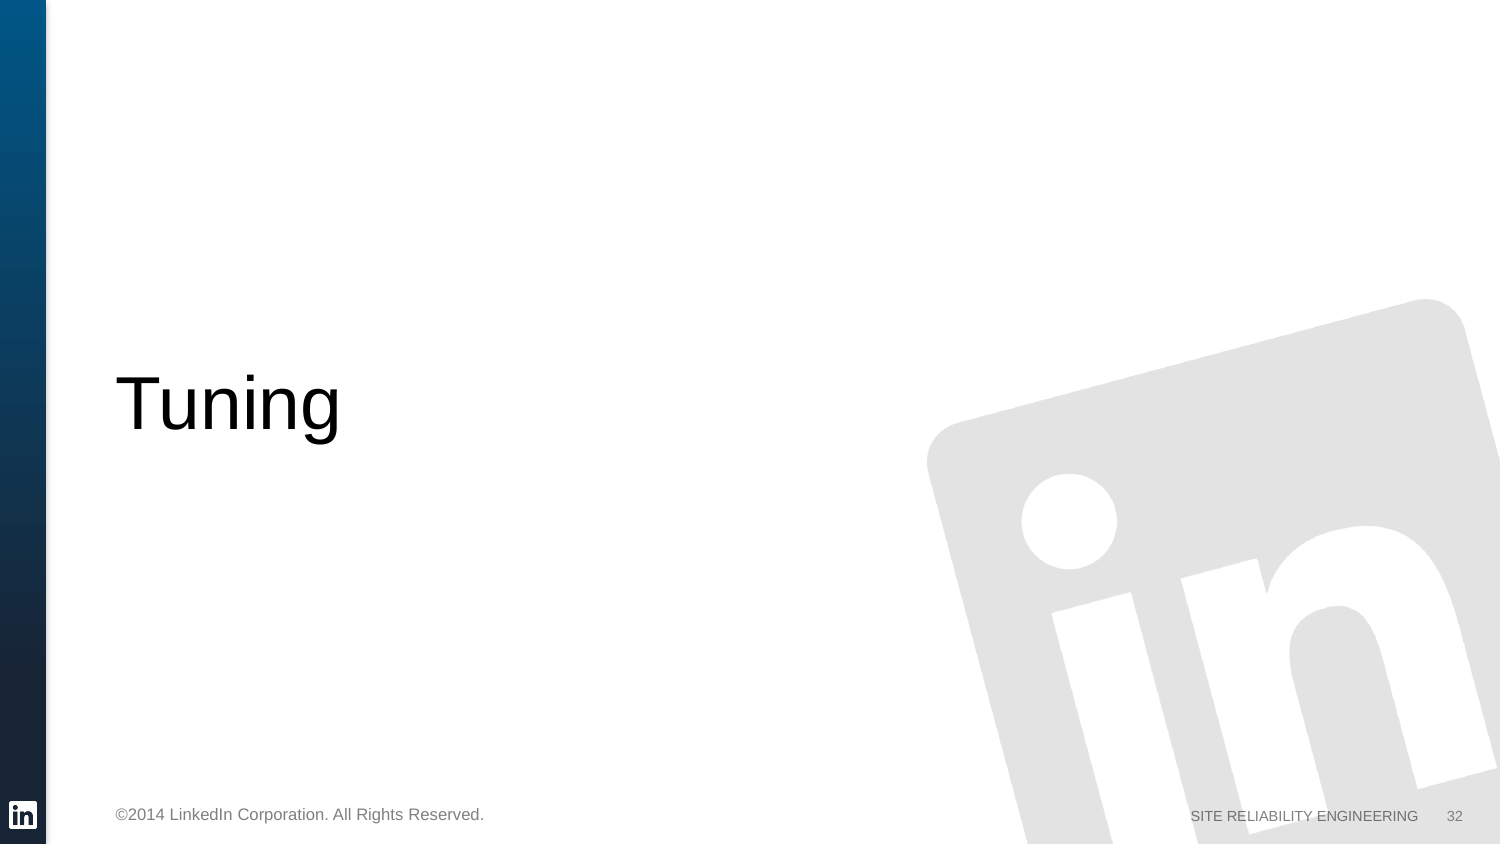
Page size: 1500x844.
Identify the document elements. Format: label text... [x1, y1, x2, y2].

slide_number 32 [1112, 801, 1463, 830]
title Tuning [115, 346, 1388, 515]
picture [9, 801, 37, 829]
